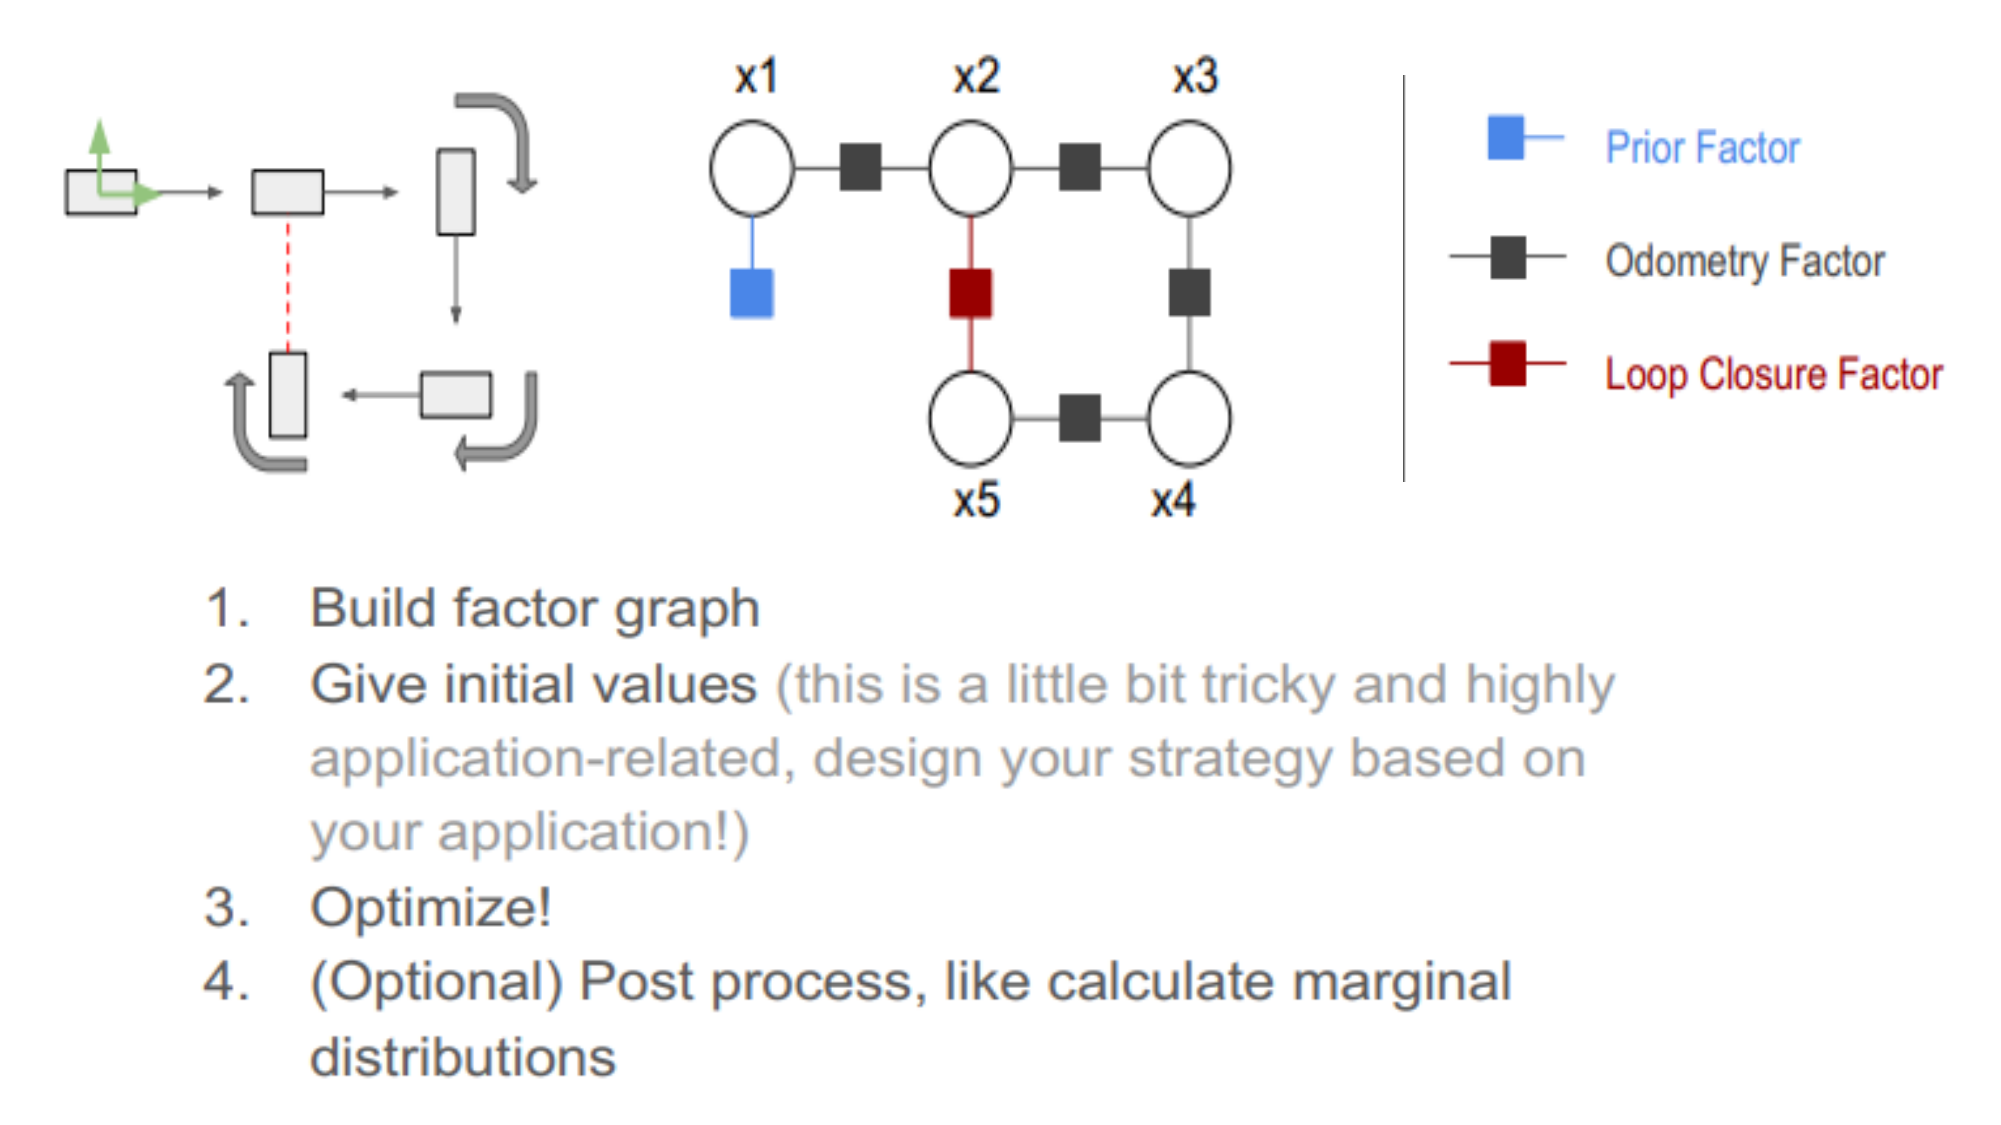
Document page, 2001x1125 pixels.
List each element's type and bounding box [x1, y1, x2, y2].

text_box [52, 2, 2000, 565]
picture [137, 519, 1702, 1123]
